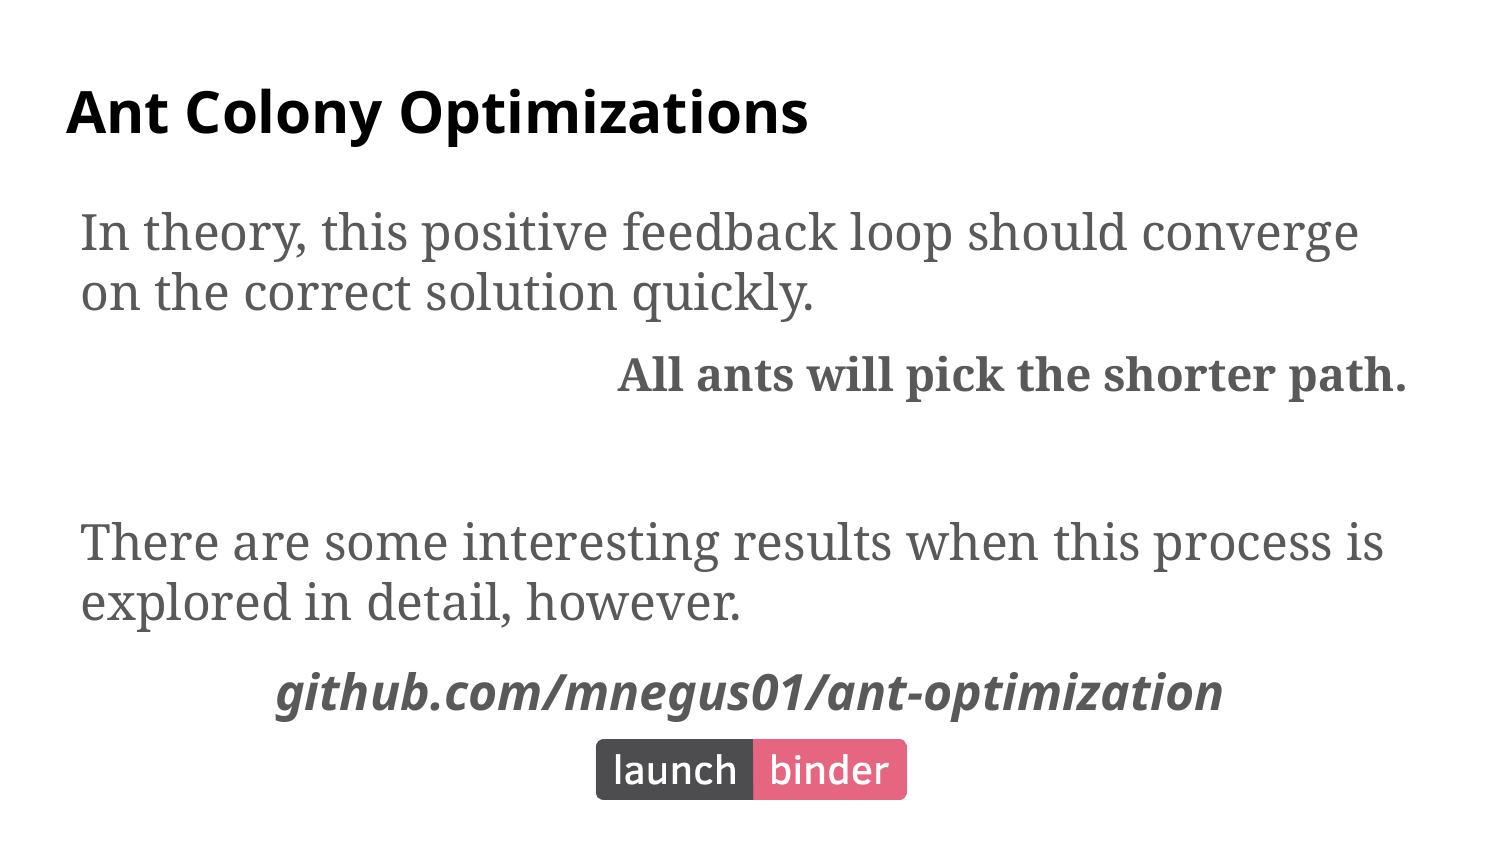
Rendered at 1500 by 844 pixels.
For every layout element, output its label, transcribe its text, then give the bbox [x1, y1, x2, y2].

title Ant Colony Optimizations [51, 60, 1449, 155]
picture [582, 732, 918, 812]
text_box In theory, this positive feedback loop should converge on the correct solution quickly. All ants will pick the shorter path. There are some interesting results when this process is explored in detail, however. github.com/mnegus01/ant-optimization [65, 185, 1435, 837]
